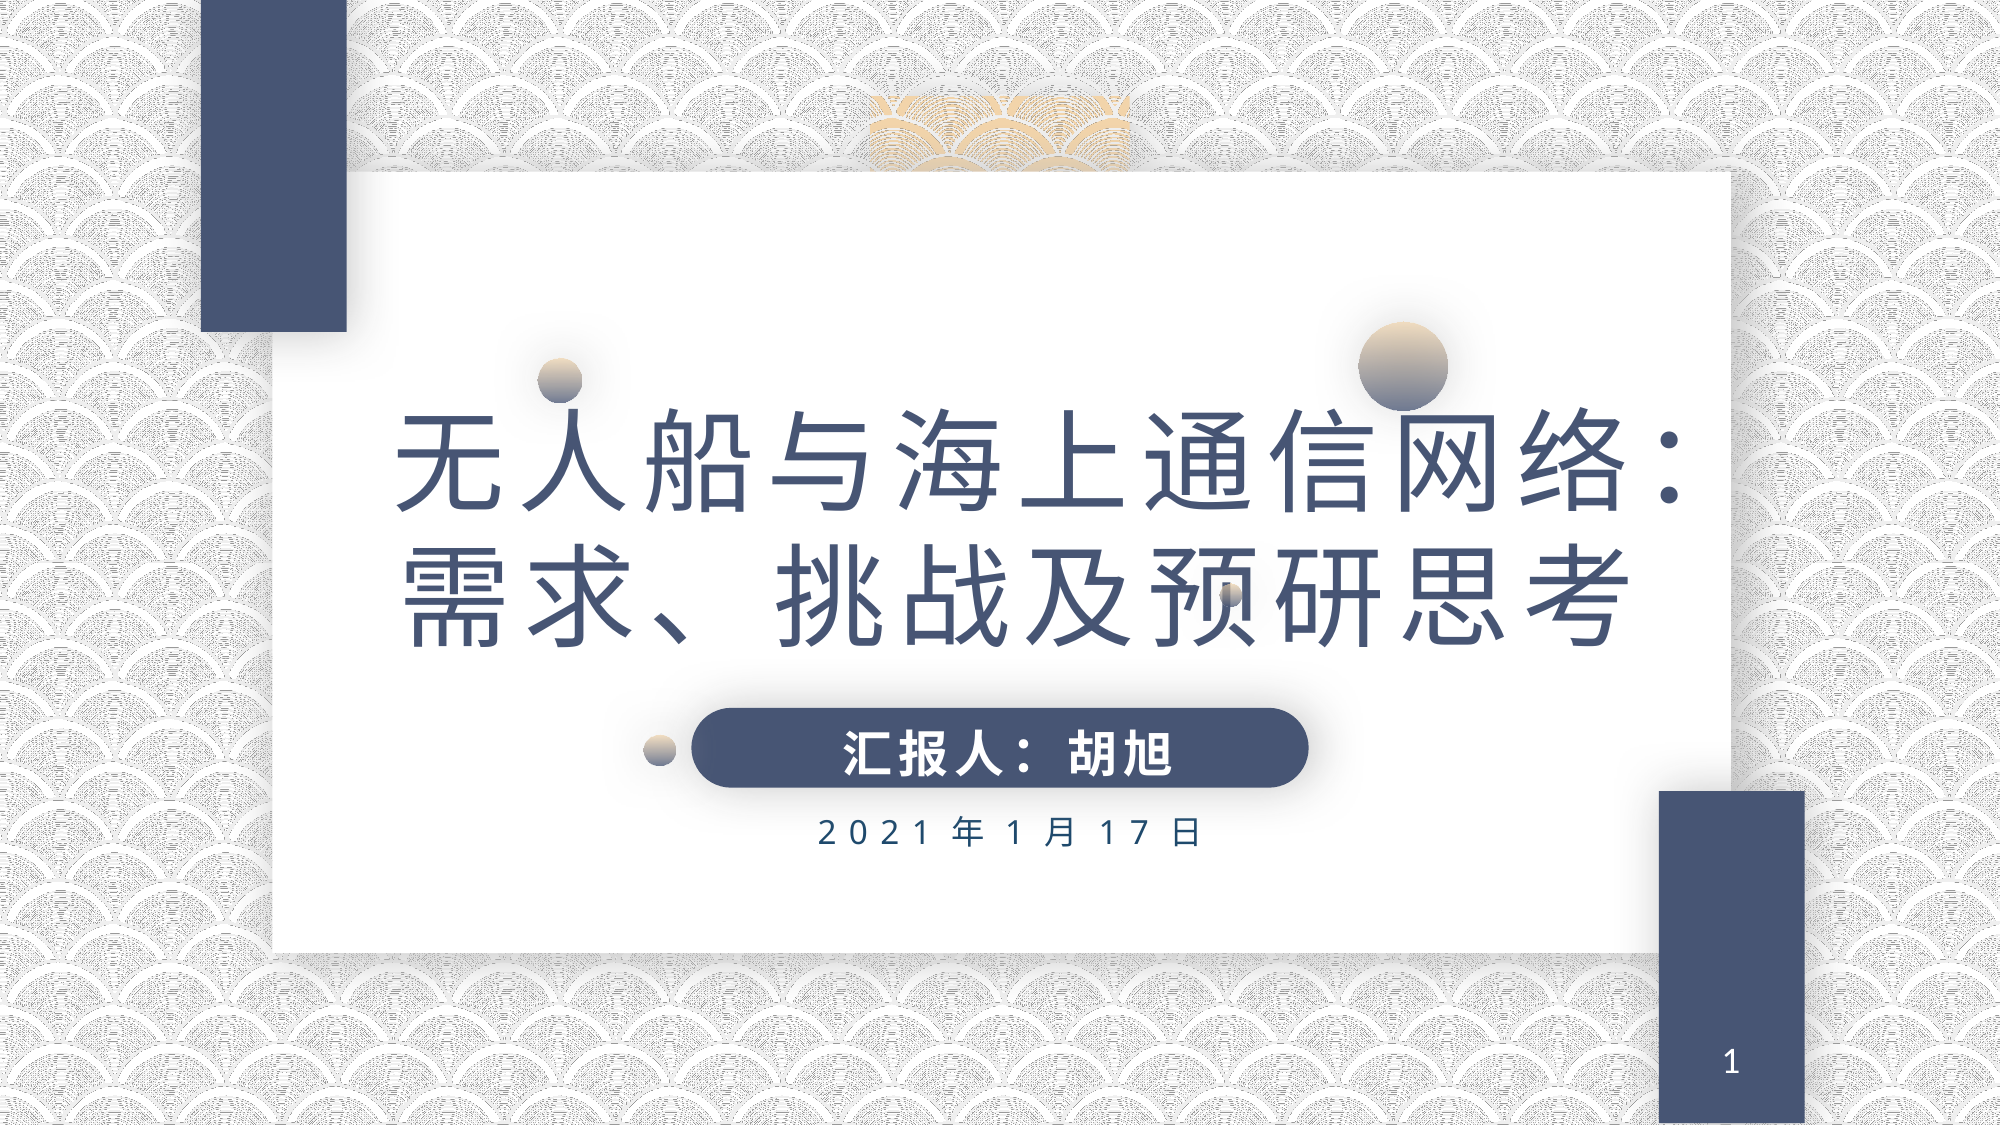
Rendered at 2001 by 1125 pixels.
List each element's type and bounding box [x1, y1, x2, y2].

text_box [0, 0, 2000, 1125]
text_box [691, 707, 1309, 792]
